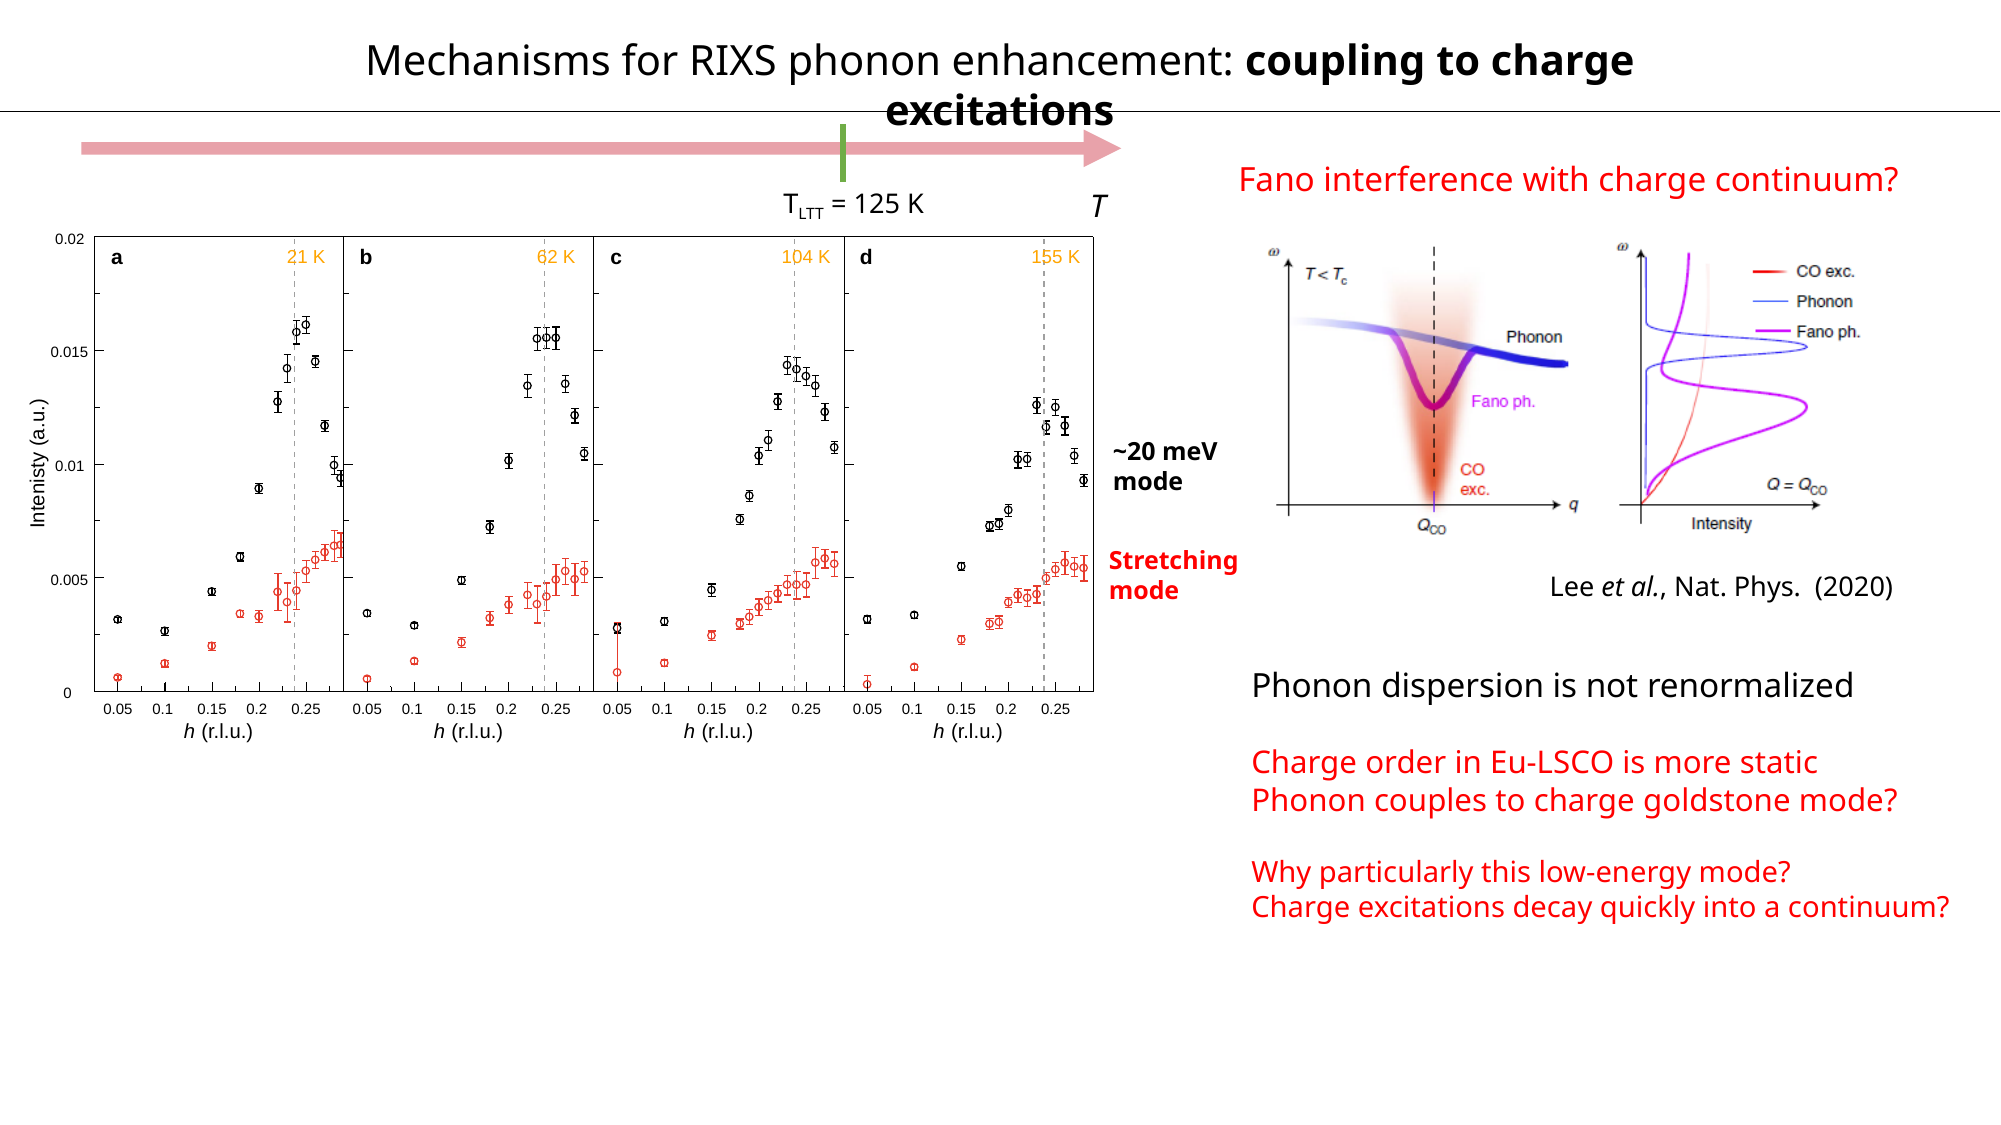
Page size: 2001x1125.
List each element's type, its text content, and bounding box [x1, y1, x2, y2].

text_box Mechanisms for RIXS phonon enhancement: coupling to charge excitations [232, 112, 1768, 142]
text_box Why particularly this low-energy mode? Charge excitations decay quickly into a continuum? [1236, 845, 1988, 931]
text_box Mechanisms for RIXS phonon enhancement: coupling to charge excitations [232, 26, 1768, 111]
text_box Charge order in Eu-LSCO is more static Phonon couples to charge goldstone mode? [1236, 735, 1947, 825]
text_box Fano interference with charge continuum? [1223, 150, 1934, 206]
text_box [81, 124, 1186, 231]
picture [1262, 239, 1867, 549]
text_box Lee et al., Nat. Phys. (2020) [1534, 562, 1947, 610]
picture [14, 191, 1149, 760]
text_box ~20 meV mode [1149, 427, 1262, 503]
text_box Phonon dispersion is not renormalized [1236, 657, 1947, 712]
text_box Stretching mode [1149, 537, 1312, 612]
